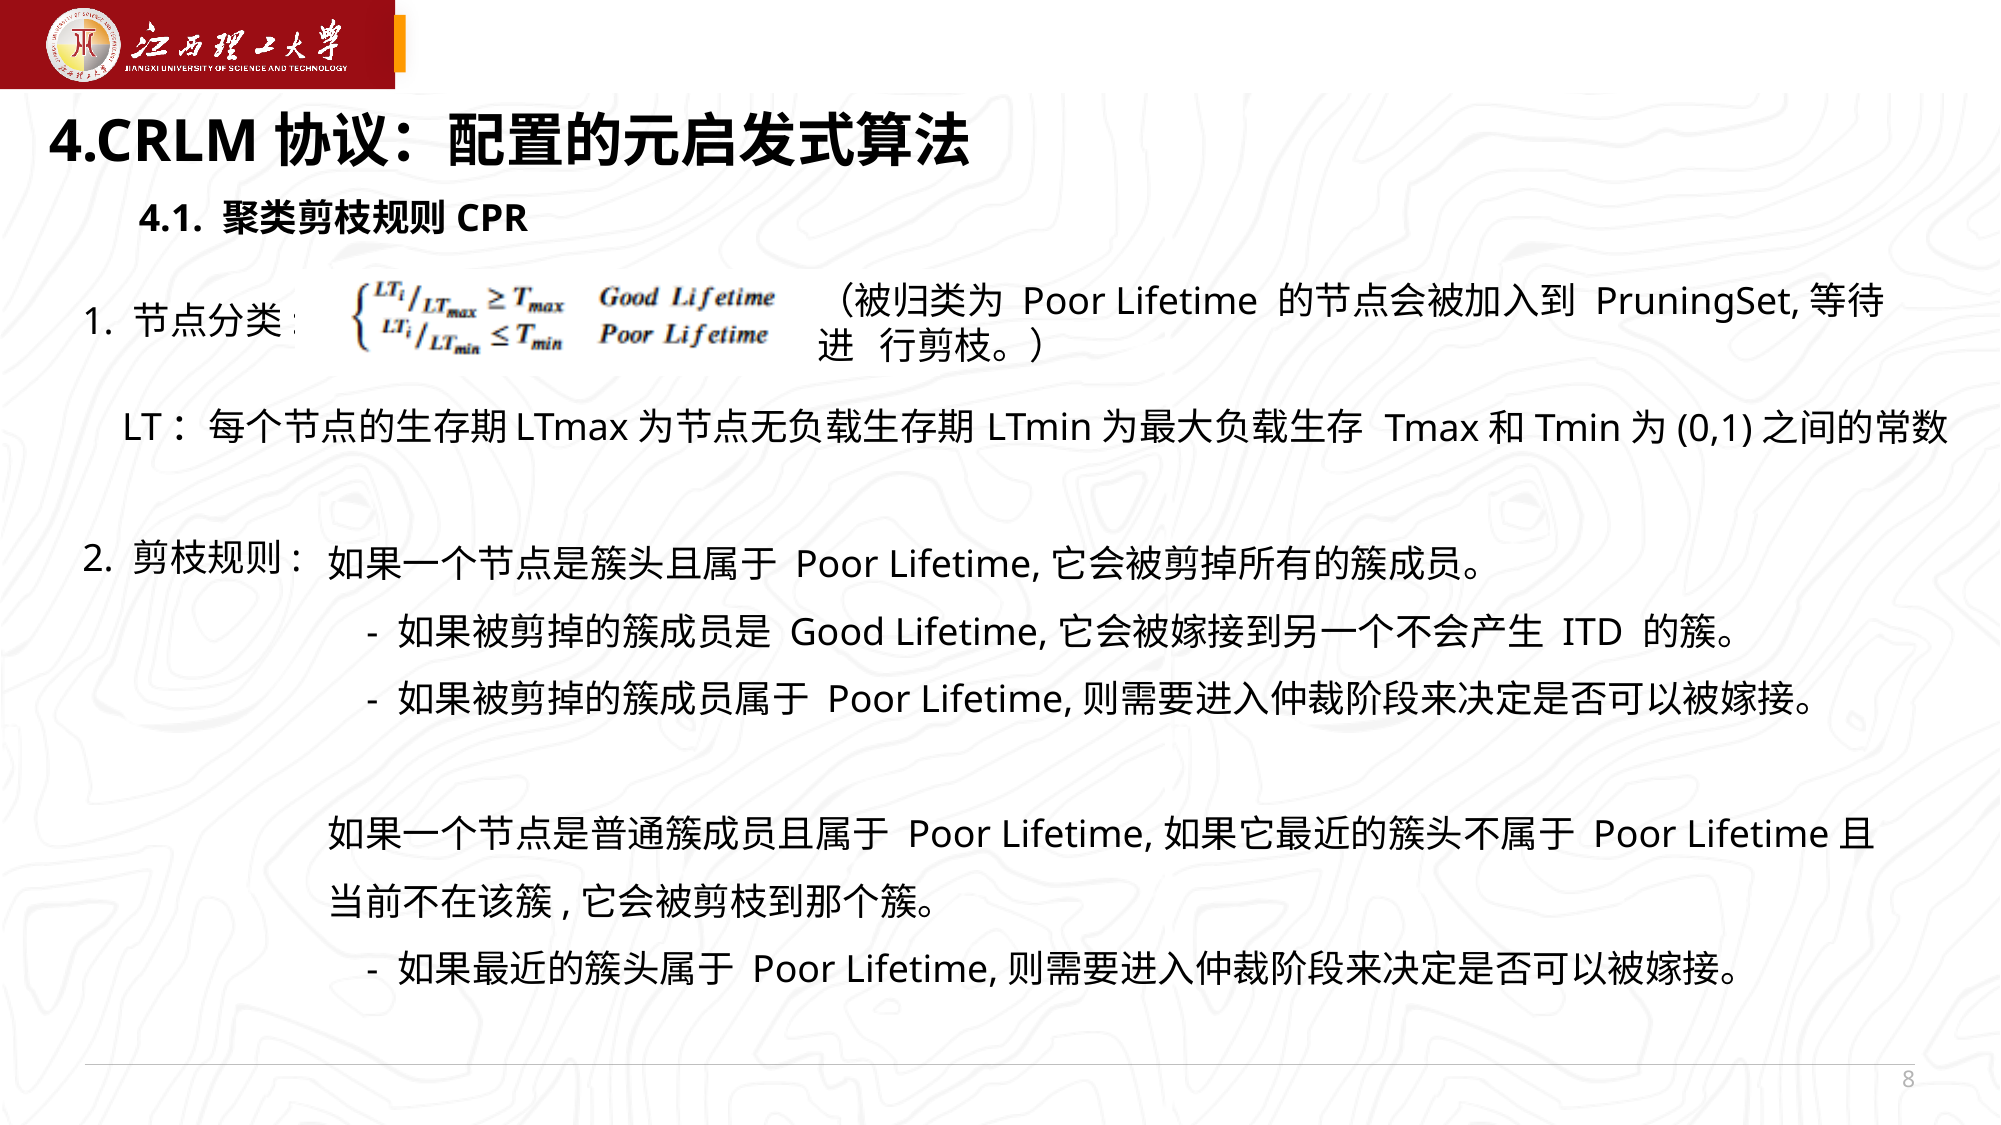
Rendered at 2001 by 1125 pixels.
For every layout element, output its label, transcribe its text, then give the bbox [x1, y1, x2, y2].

text_box LTmax为节点无负载生存期 [500, 395, 971, 455]
text_box （被归类为 Poor Lifetime 的节点会被加入到 PruningSet,等待进 行剪枝。） [940, 269, 1916, 375]
text_box 1. 节点分类: [67, 289, 295, 350]
text_box 4.1. 聚类剪枝规则CPR [124, 186, 1125, 247]
slide_number 8 [1765, 1056, 1916, 1104]
text_box Tmax和Tmin为(0,1)之间的常数 [1340, 397, 2000, 457]
picture [46, 4, 355, 85]
text_box 4.CRLM协议：配置的元启发式算法 [33, 95, 1035, 181]
text_box LTmin为最大负载生存 [971, 395, 1972, 455]
picture [295, 269, 940, 376]
text_box 2. 剪枝规则: [67, 526, 312, 587]
text_box LT：每个节点的生存期 [107, 395, 1107, 456]
text_box 如果一个节点是簇头且属于 Poor Lifetime,它会被剪掉所有的簇成员。 - 如果被剪掉的簇成员是 Good Lifetime,它会被嫁接到另一个不会产生 ITD 的簇。 - 如果被剪掉的簇成员属于 Poor Lifetime,则需要进入仲裁阶段来决定是否可以被嫁接。 如果一个节点是普通簇成员且属于 Poor Lifetime,如果它最近的簇头不属于 Poor Lifetime且当前不在该簇,它会被剪枝到那个簇。 - 如果最近的簇头属于 Poor Lifetime,则需要进入仲裁阶段来决定是否可以被嫁接。 [312, 510, 1902, 998]
